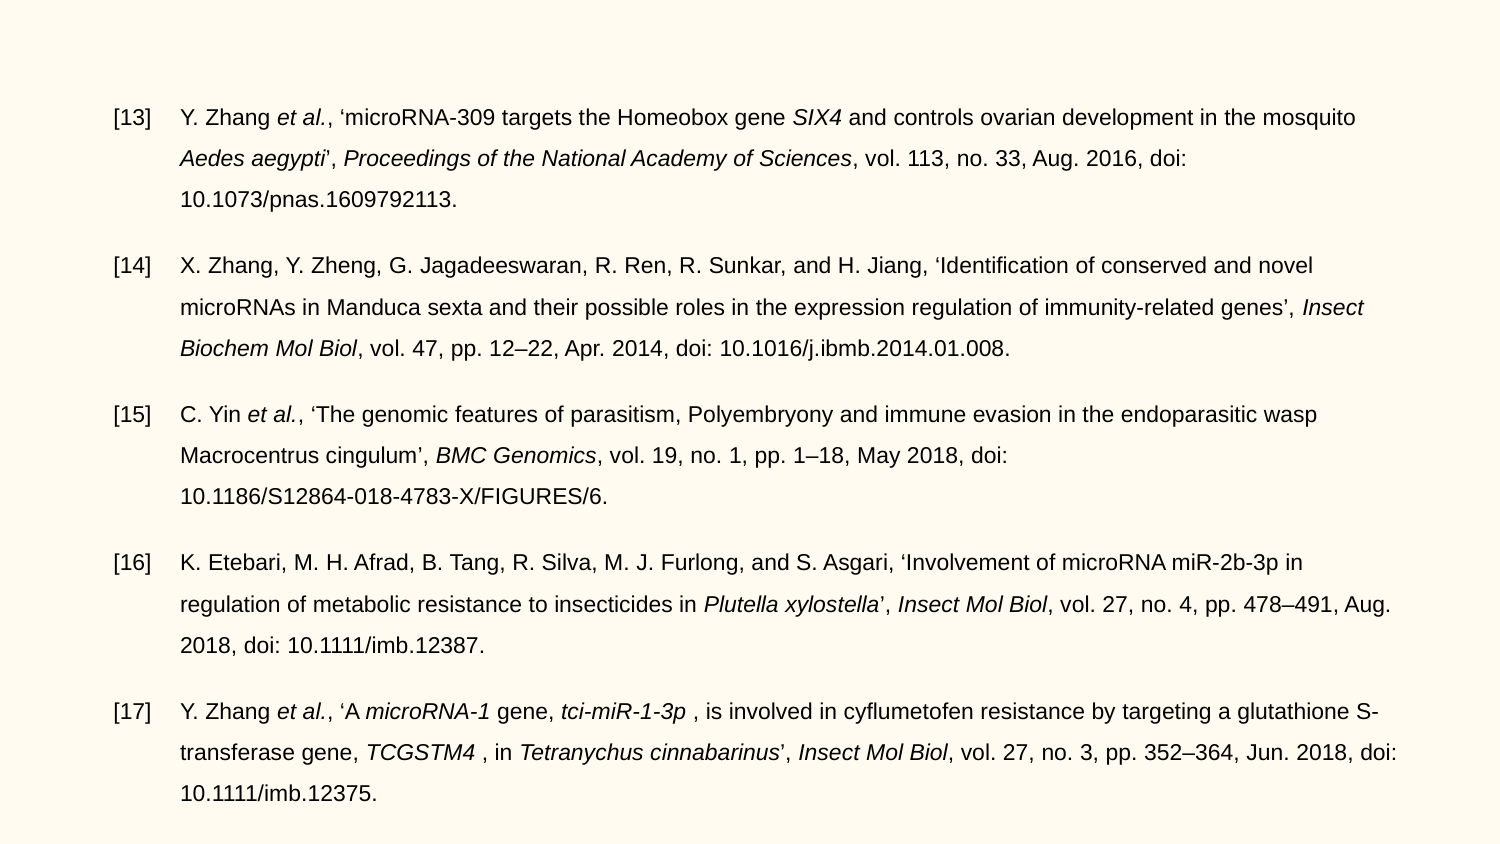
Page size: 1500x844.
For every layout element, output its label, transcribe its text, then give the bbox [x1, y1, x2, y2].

text_box [13] Y. Zhang et al., ‘microRNA-309 targets the Homeobox gene SIX4 and controls ovarian development in the mosquito Aedes aegypti’, Proceedings of the National Academy of Sciences, vol. 113, no. 33, Aug. 2016, doi: 10.1073/pnas.1609792113. [14] X. Zhang, Y. Zheng, G. Jagadeeswaran, R. Ren, R. Sunkar, and H. Jiang, ‘Identification of conserved and novel microRNAs in Manduca sexta and their possible roles in the expression regulation of immunity-related genes’, Insect Biochem Mol Biol, vol. 47, pp. 12–22, Apr. 2014, doi: 10.1016/j.ibmb.2014.01.008. [15] C. Yin et al., ‘The genomic features of parasitism, Polyembryony and immune evasion in the endoparasitic wasp Macrocentrus cingulum’, BMC Genomics, vol. 19, no. 1, pp. 1–18, May 2018, doi: 10.1186/S12864-018-4783-X/FIGURES/6. [16] K. Etebari, M. H. Afrad, B. Tang, R. Silva, M. J. Furlong, and S. Asgari, ‘Involvement of microRNA miR-2b-3p in regulation of metabolic resistance to insecticides in Plutella xylostella’, Insect Mol Biol, vol. 27, no. 4, pp. 478–491, Aug. 2018, doi: 10.1111/imb.12387. [17] Y. Zhang et al., ‘A microRNA-1 gene, tci-miR-1-3p , is involved in cyflumetofen resistance by targeting a glutathione S-transferase gene, TCGSTM4 , in Tetranychus cinnabarinus’, Insect Mol Biol, vol. 27, no. 3, pp. 352–364, Jun. 2018, doi: 10.1111/imb.12375. [98, 73, 1415, 822]
